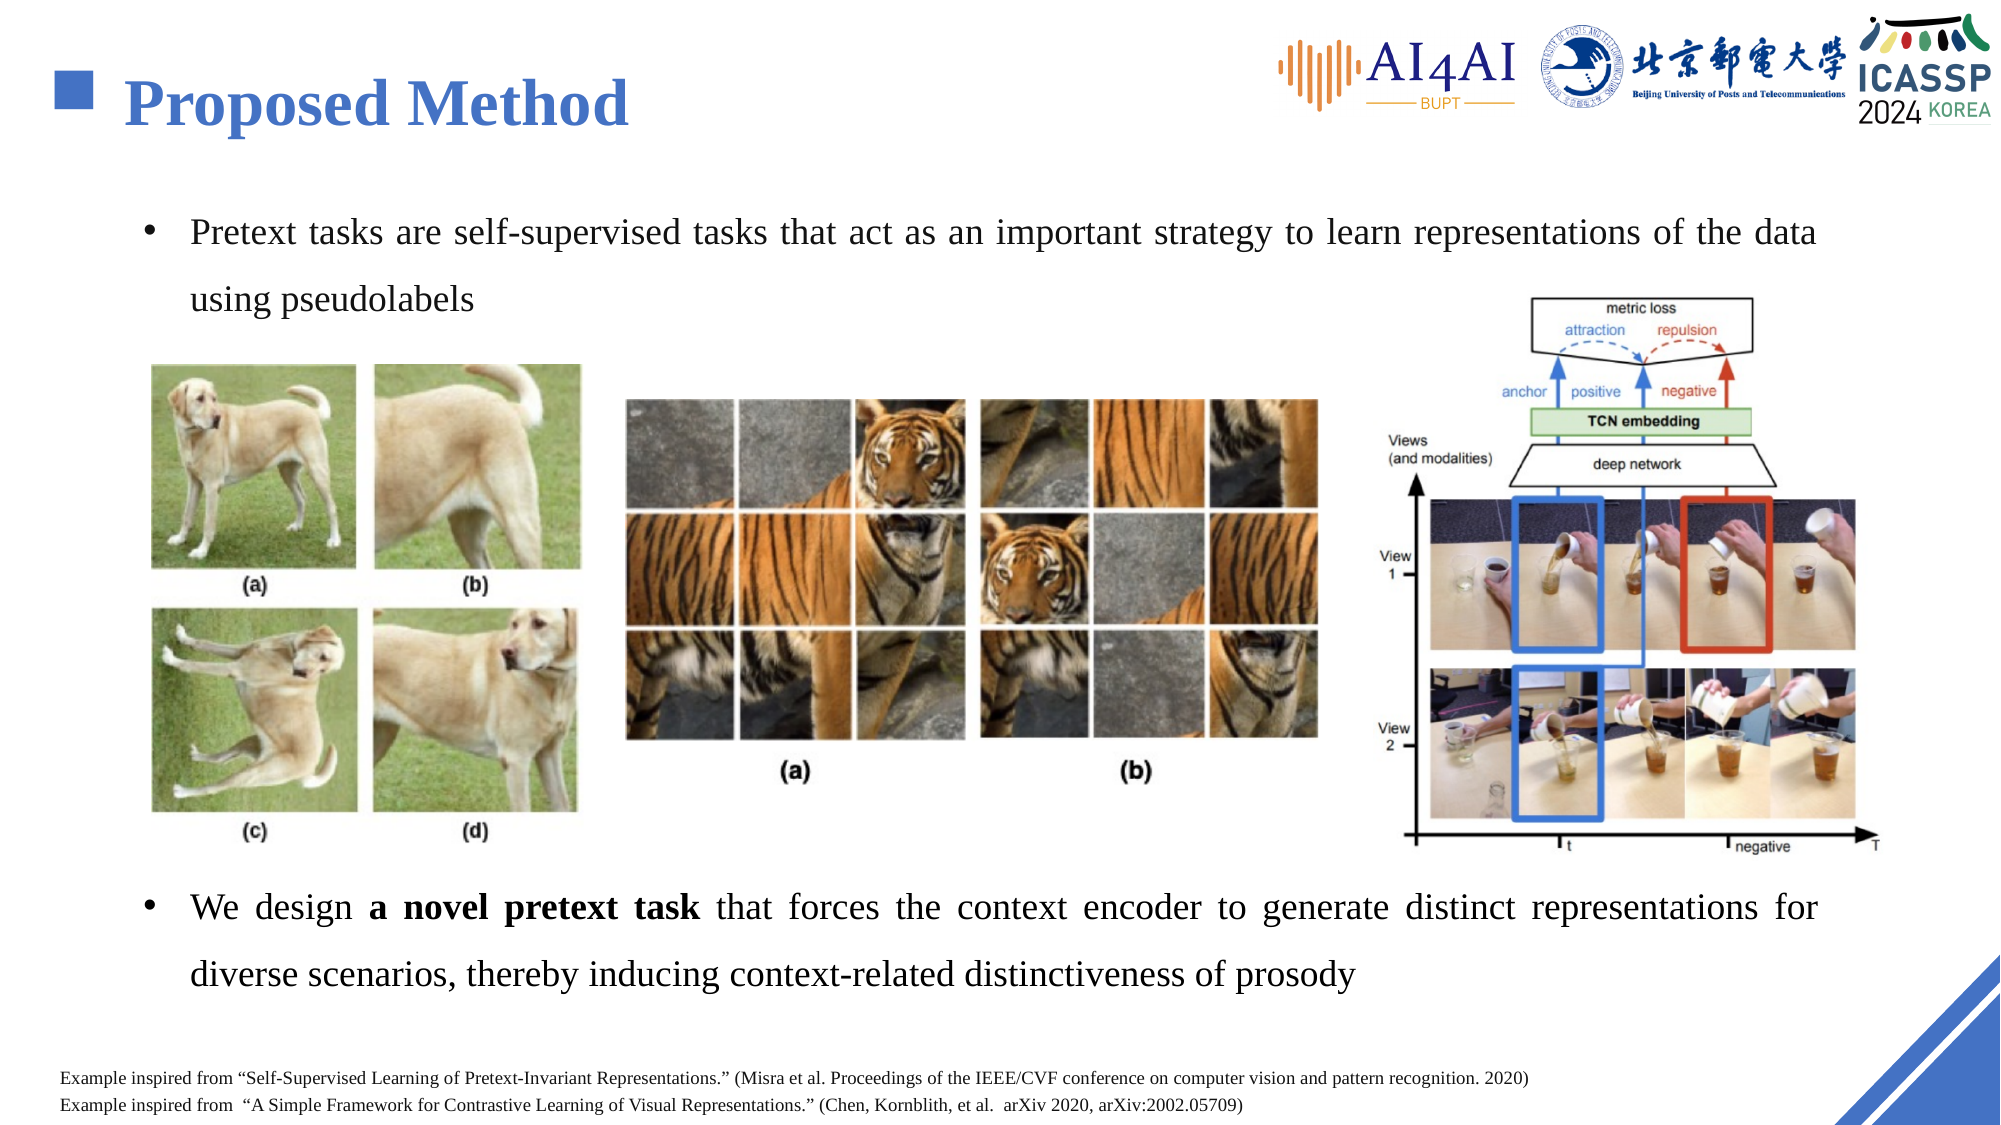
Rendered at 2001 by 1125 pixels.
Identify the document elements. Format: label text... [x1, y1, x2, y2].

text_box Proposed Method [34, 10, 1750, 146]
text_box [1832, 957, 2000, 1123]
picture [1372, 284, 1902, 861]
picture [615, 382, 1331, 794]
slide_number [1412, 1042, 1832, 1103]
text_box Example inspired from “Self-Supervised Learning of Pretext-Invariant Representations.” (Misra et al. Proceedings of the IEEE/CVF conference on computer vision and pattern recognition. 2020) Example inspired from “A Simple Framework for Contrastive Learning of Visual Representations.” (Chen, Kornblith, et al. arXiv 2020, arXiv:2002.05709) [45, 1053, 1576, 1123]
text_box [1273, 3, 1991, 135]
picture [133, 352, 594, 849]
text_box Pretext tasks are self-supervised tasks that act as an important strategy to learn representations of the data using pseudolabels We design a novel pretext task that forces the context encoder to generate distinct representations for diverse scenarios, thereby inducing context-related distinctiveness of prosody [128, 176, 1835, 1053]
